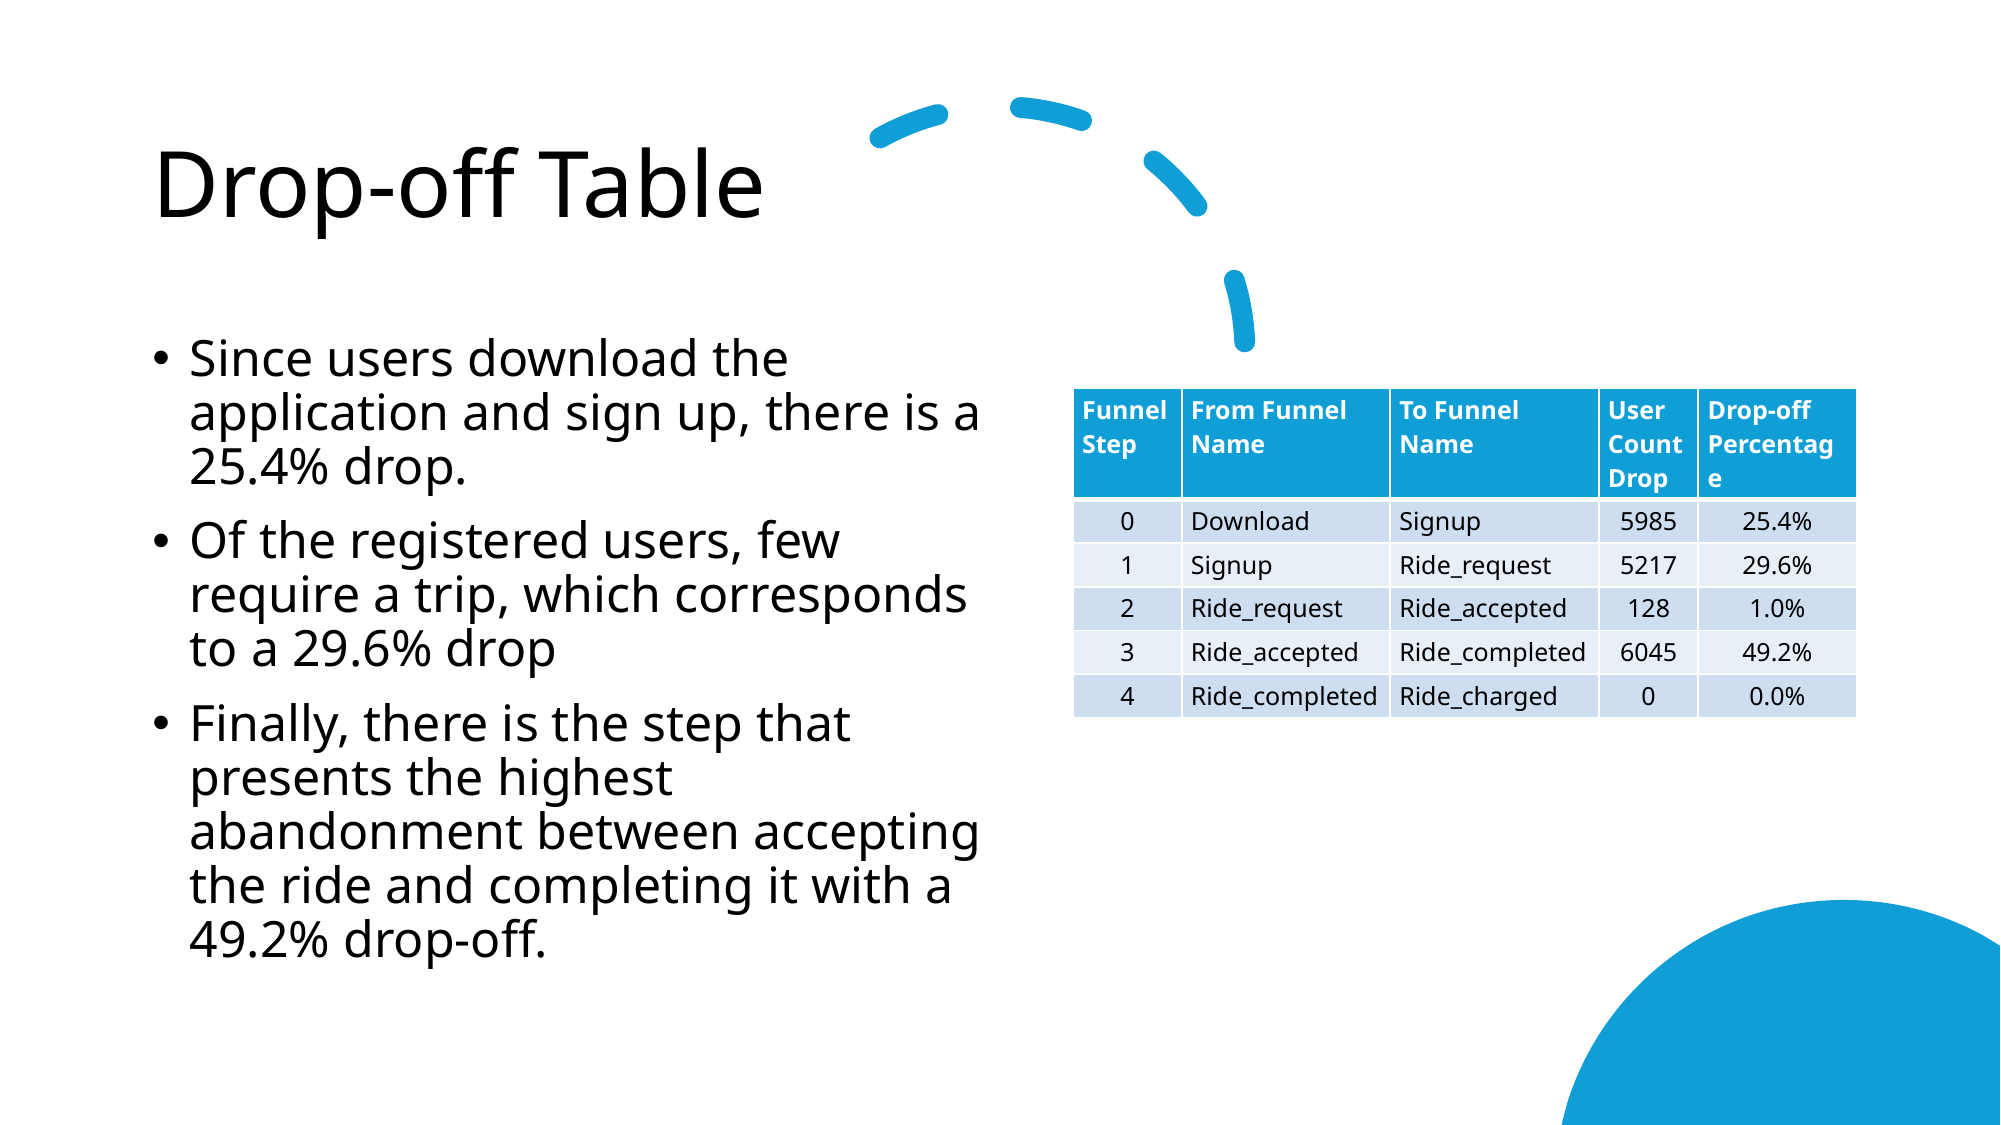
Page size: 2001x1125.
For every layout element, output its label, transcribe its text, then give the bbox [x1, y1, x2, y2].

table_cell 1 [1074, 544, 1181, 586]
table_header Funnel Step [1074, 389, 1181, 497]
text_box [0, 0, 2000, 1125]
table_cell Ride_request [1391, 544, 1598, 586]
table_cell 5217 [1600, 544, 1697, 586]
text_box [969, 105, 1246, 353]
table_header Drop-off Percentage [1699, 389, 1856, 497]
text_box [1559, 898, 2000, 1125]
table_cell Download [1183, 502, 1389, 542]
table_cell Ride_charged [1391, 675, 1598, 717]
table_cell Ride_accepted [1391, 588, 1598, 630]
table_cell Signup [1391, 502, 1598, 542]
table_header To Funnel Name [1391, 389, 1598, 497]
table_cell 0 [1600, 675, 1697, 717]
table_cell 25.4% [1699, 502, 1856, 542]
table_cell Ride_completed [1183, 675, 1389, 717]
table_cell Signup [1183, 544, 1389, 586]
table_cell 5985 [1600, 502, 1697, 542]
table_cell 3 [1074, 631, 1181, 673]
table_cell 1.0% [1699, 588, 1856, 630]
table_cell 2 [1074, 588, 1181, 630]
table_cell 6045 [1600, 631, 1697, 673]
title Drop-off Table [137, 78, 1000, 297]
table_cell 128 [1600, 588, 1697, 630]
table_cell 29.6% [1699, 544, 1856, 586]
table_cell Ride_completed [1391, 631, 1598, 673]
table_cell 0.0% [1699, 675, 1856, 717]
table_cell 0 [1074, 502, 1181, 542]
table_header User Count Drop [1600, 389, 1697, 497]
table_cell 49.2% [1699, 631, 1856, 673]
table_header From Funnel Name [1183, 389, 1389, 497]
table_cell Ride_request [1183, 588, 1389, 630]
table_cell Ride_accepted [1183, 631, 1389, 673]
table_cell 4 [1074, 675, 1181, 717]
list Since users download the application and sign up, there is a 25.4% drop. Of the registered users, few require a trip, which corresponds to a 29.6% drop Finally, there is the step that presents the highest abandonment between accepting the ride and completing it with a 49.2% drop-off. [137, 325, 1000, 1014]
